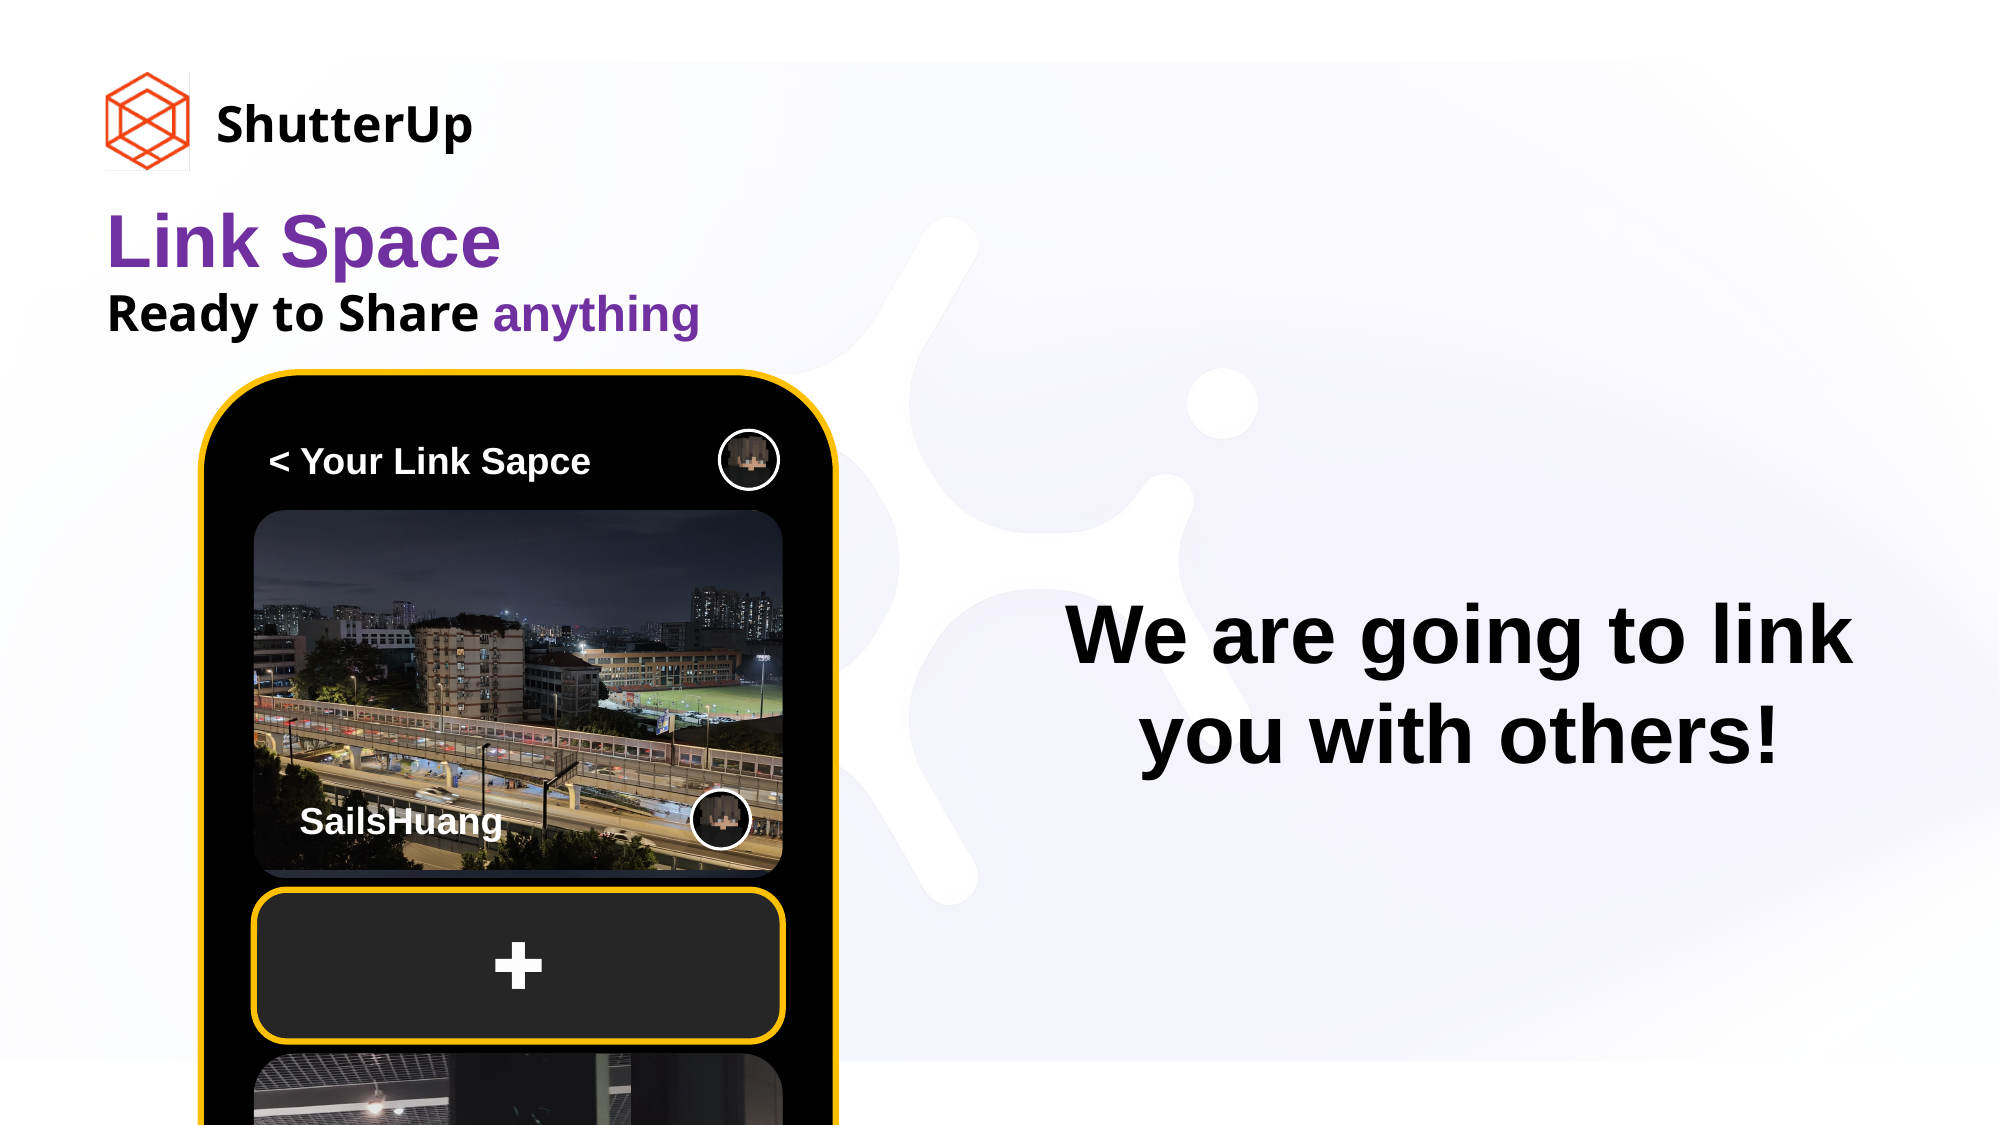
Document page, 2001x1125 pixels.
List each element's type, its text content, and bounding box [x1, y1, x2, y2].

text_box Link Space [91, 184, 647, 273]
text_box < Your Link Sapce [253, 429, 709, 489]
text_box [252, 1052, 784, 1125]
text_box Ready to Share anything [91, 273, 1484, 349]
text_box We are going to link you with others! [1025, 573, 1895, 788]
text_box ShutterUp [201, 84, 647, 155]
text_box [697, 788, 752, 851]
text_box [199, 371, 837, 1125]
picture [105, 72, 191, 171]
picture [495, 942, 542, 989]
text_box [718, 429, 780, 491]
text_box [252, 509, 784, 879]
text_box [252, 888, 784, 1043]
text_box SailsHuang [284, 789, 697, 849]
